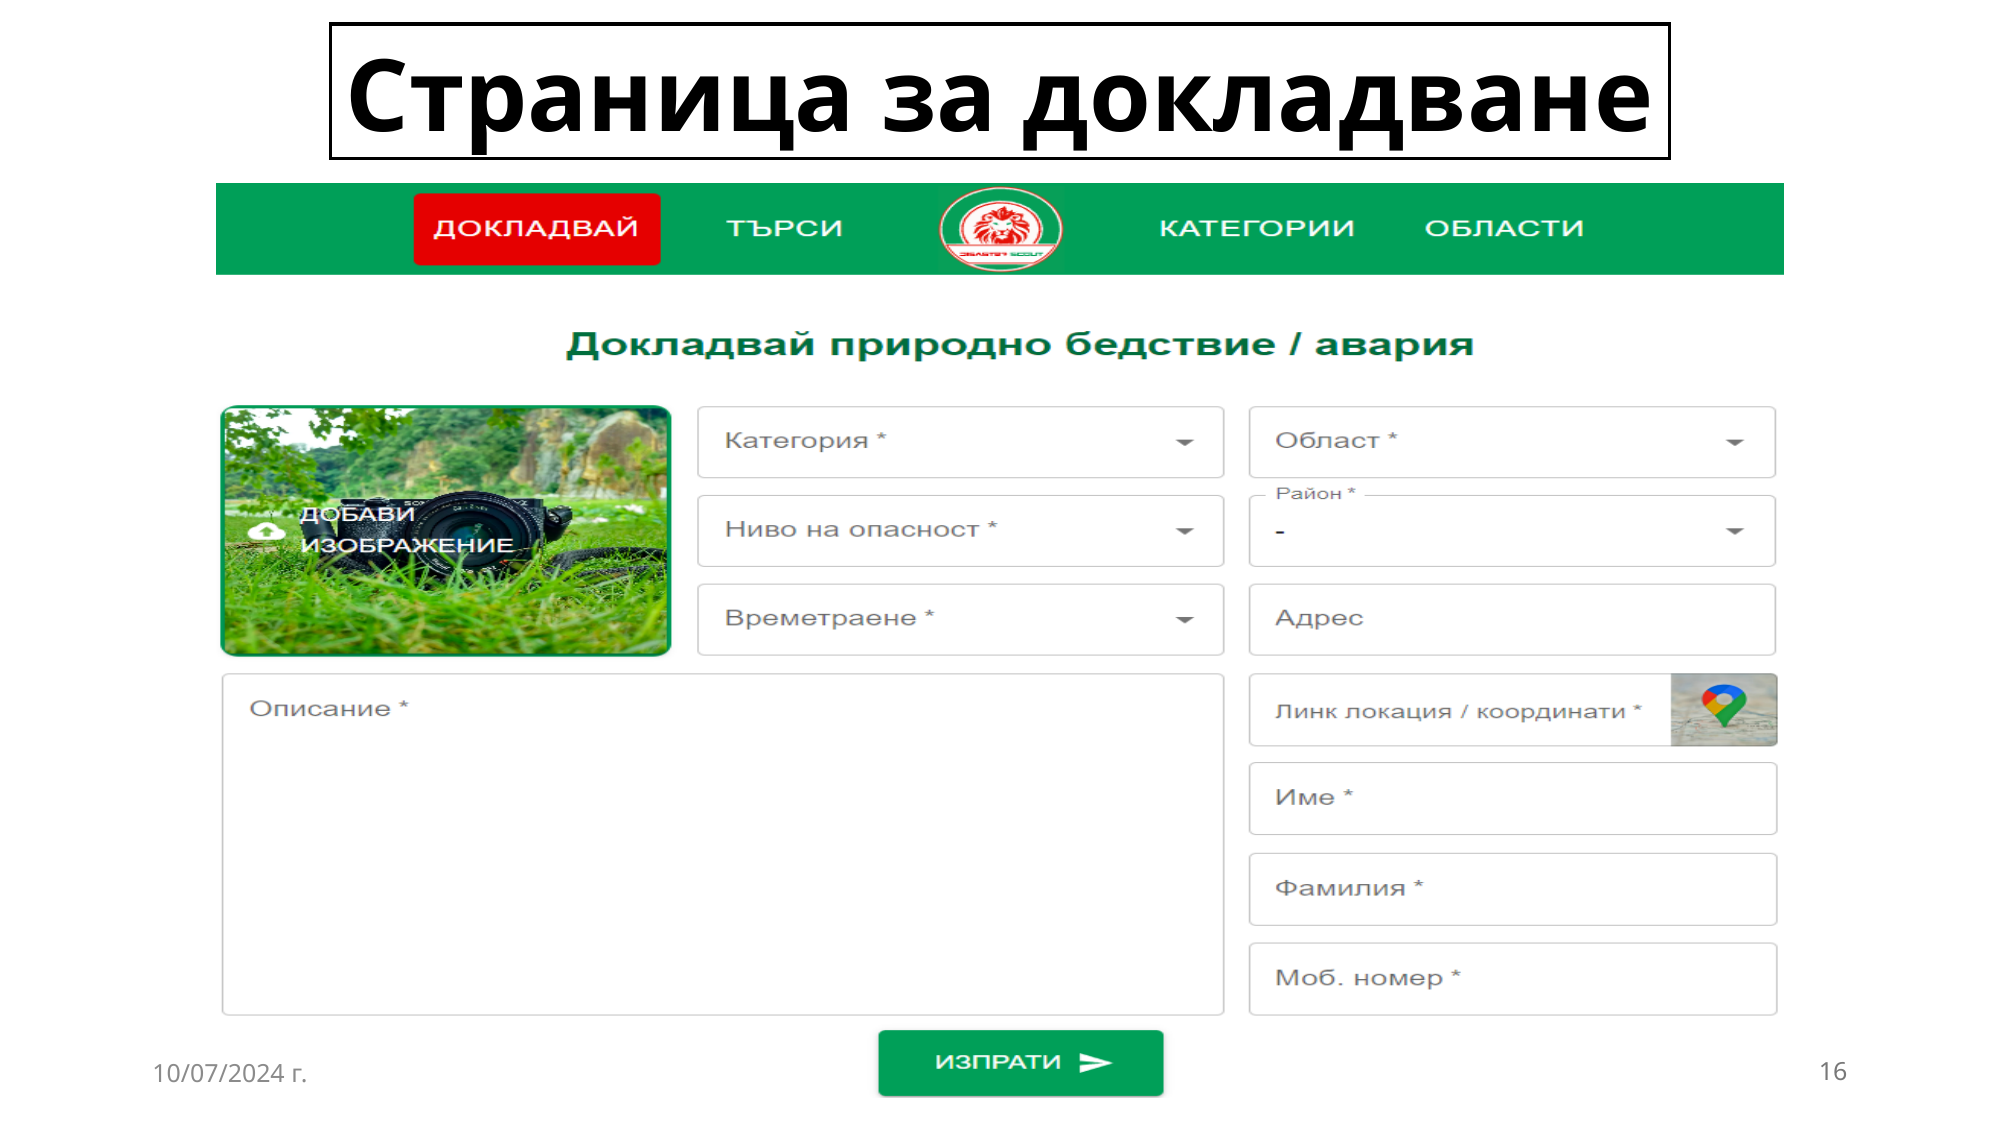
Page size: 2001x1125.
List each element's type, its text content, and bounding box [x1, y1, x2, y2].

slide_number 16 [1412, 1042, 1863, 1103]
text_box Страница за докладване [329, 22, 1671, 160]
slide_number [137, 1042, 588, 1103]
picture [215, 182, 1785, 1099]
